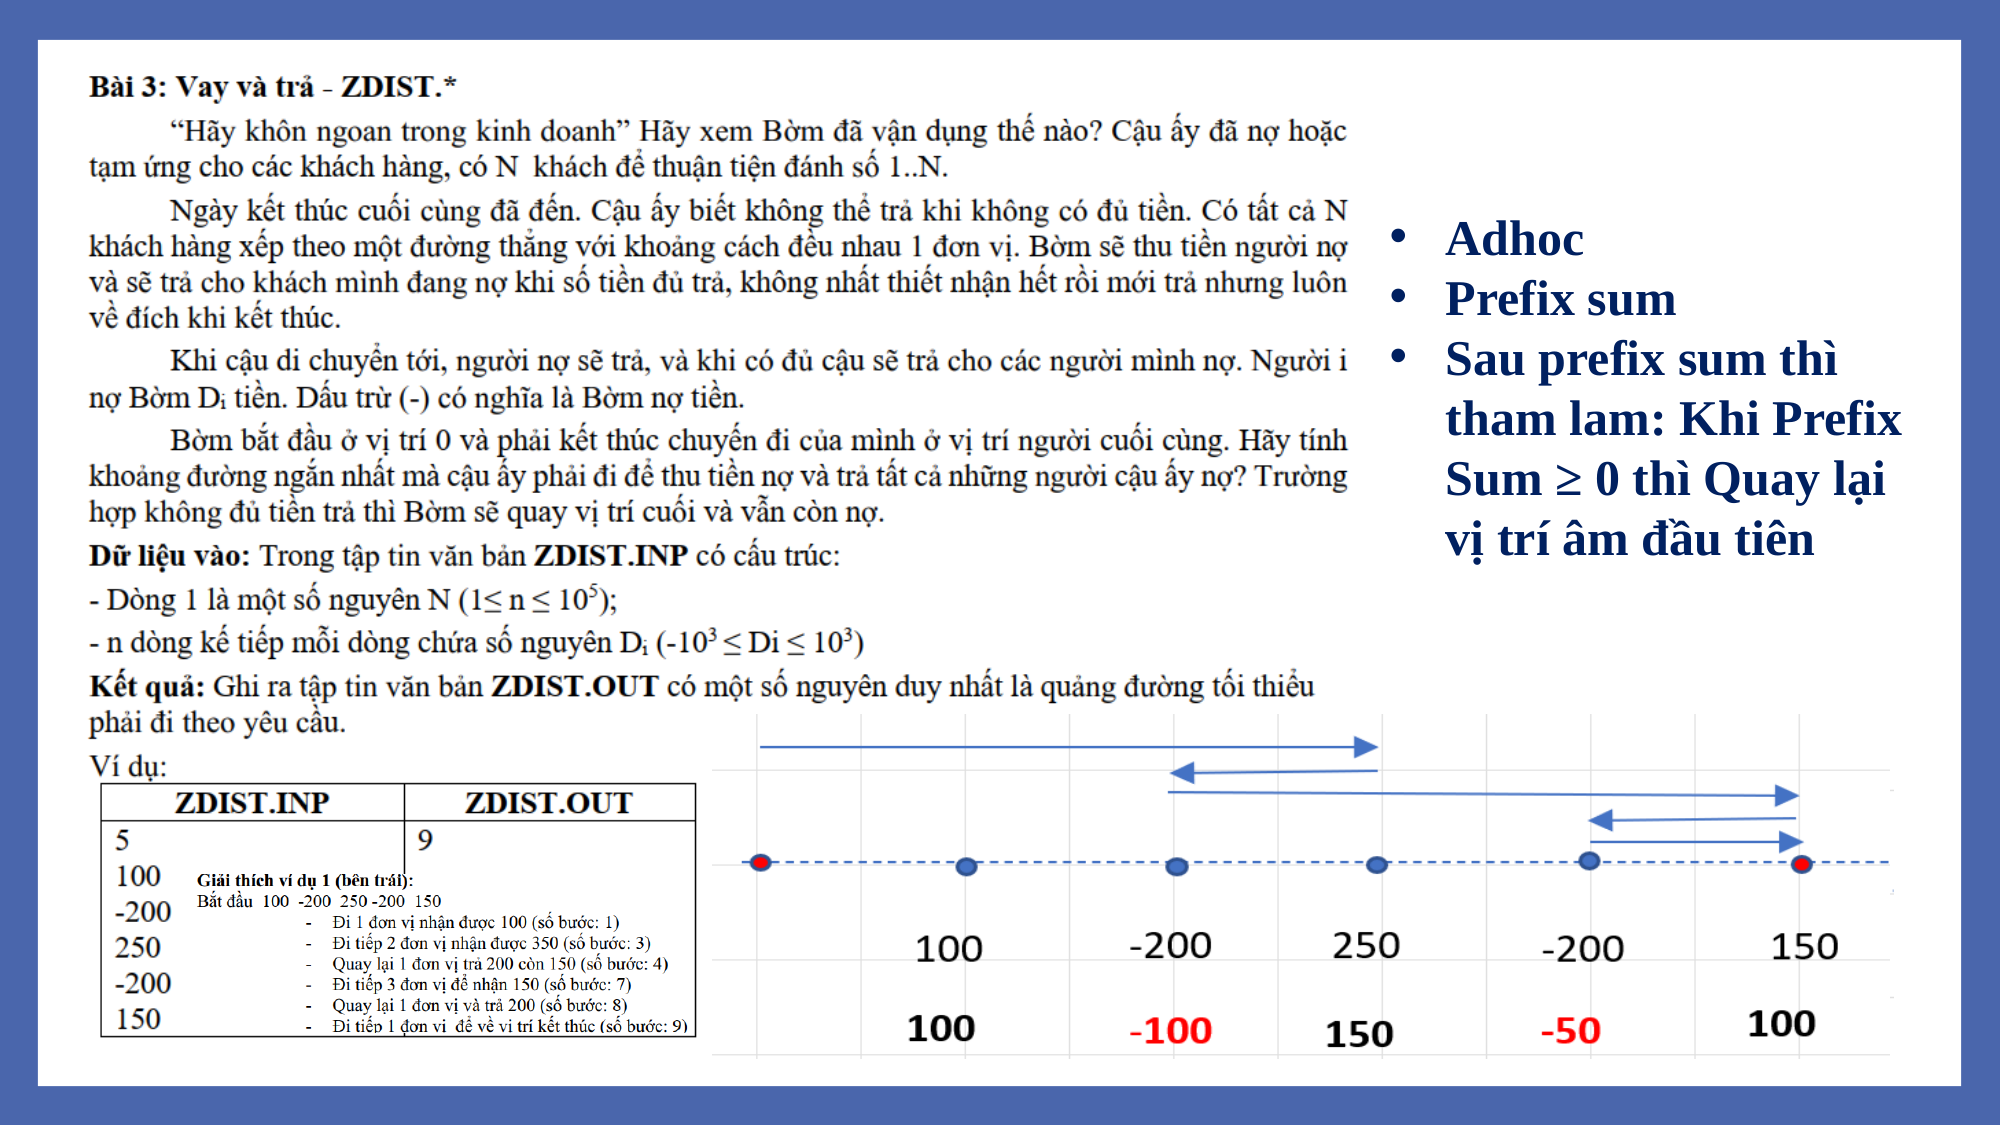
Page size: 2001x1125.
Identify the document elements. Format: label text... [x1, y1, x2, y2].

picture [79, 64, 1894, 1060]
text_box Adhoc Prefix sum Sau prefix sum thì tham lam: Khi Prefix Sum ≥ 0 thì Quay lại vị trí âm đầu tiên [1374, 197, 1920, 573]
